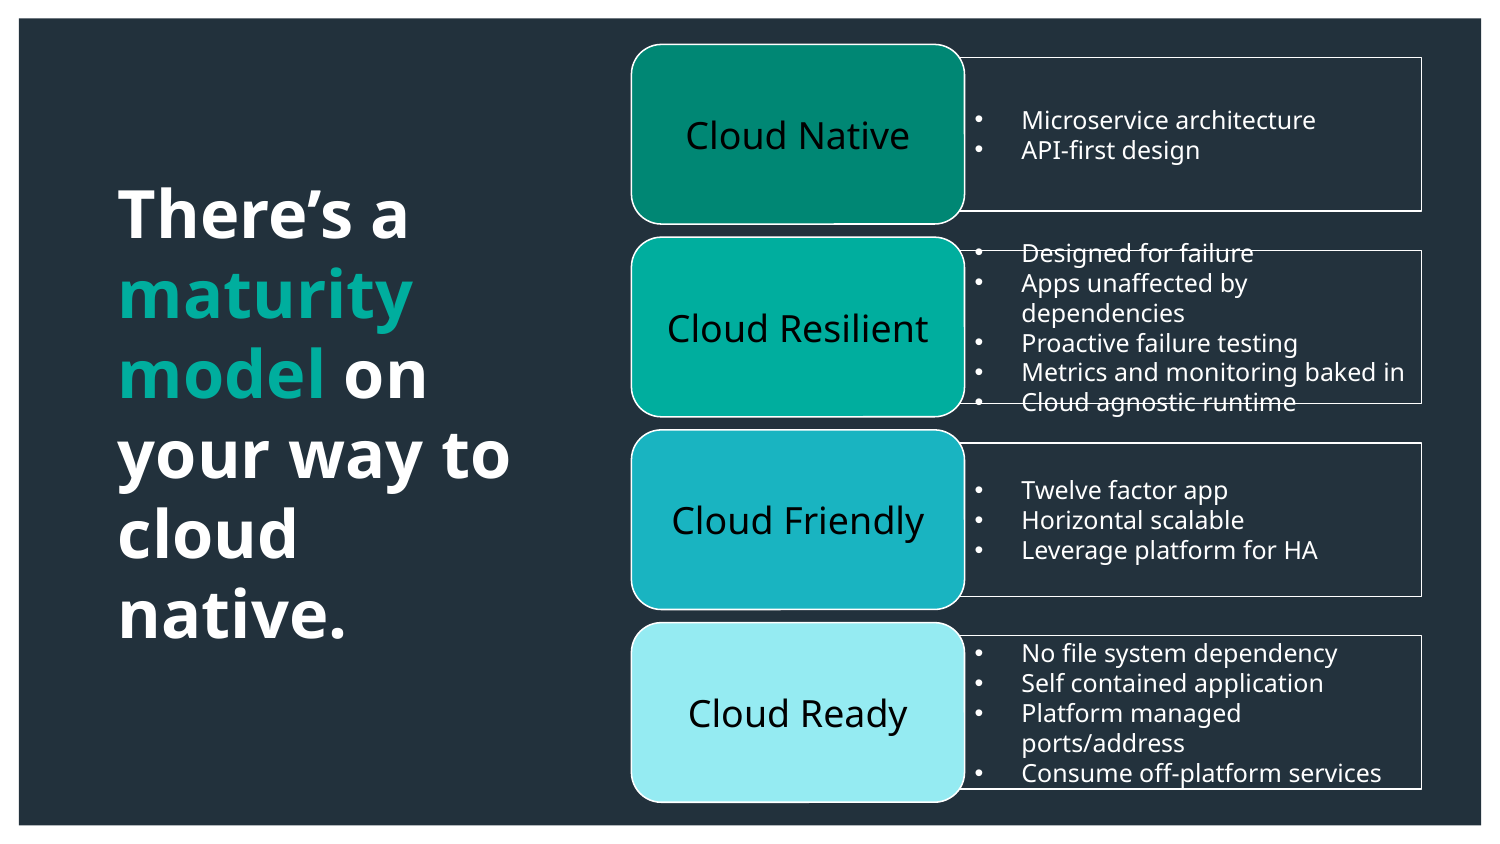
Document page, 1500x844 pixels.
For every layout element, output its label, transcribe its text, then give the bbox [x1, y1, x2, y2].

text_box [631, 236, 1422, 418]
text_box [631, 44, 1422, 225]
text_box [631, 429, 1422, 610]
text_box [631, 622, 1422, 803]
text_box There’s a maturity model on your way to cloud native. [102, 141, 559, 682]
